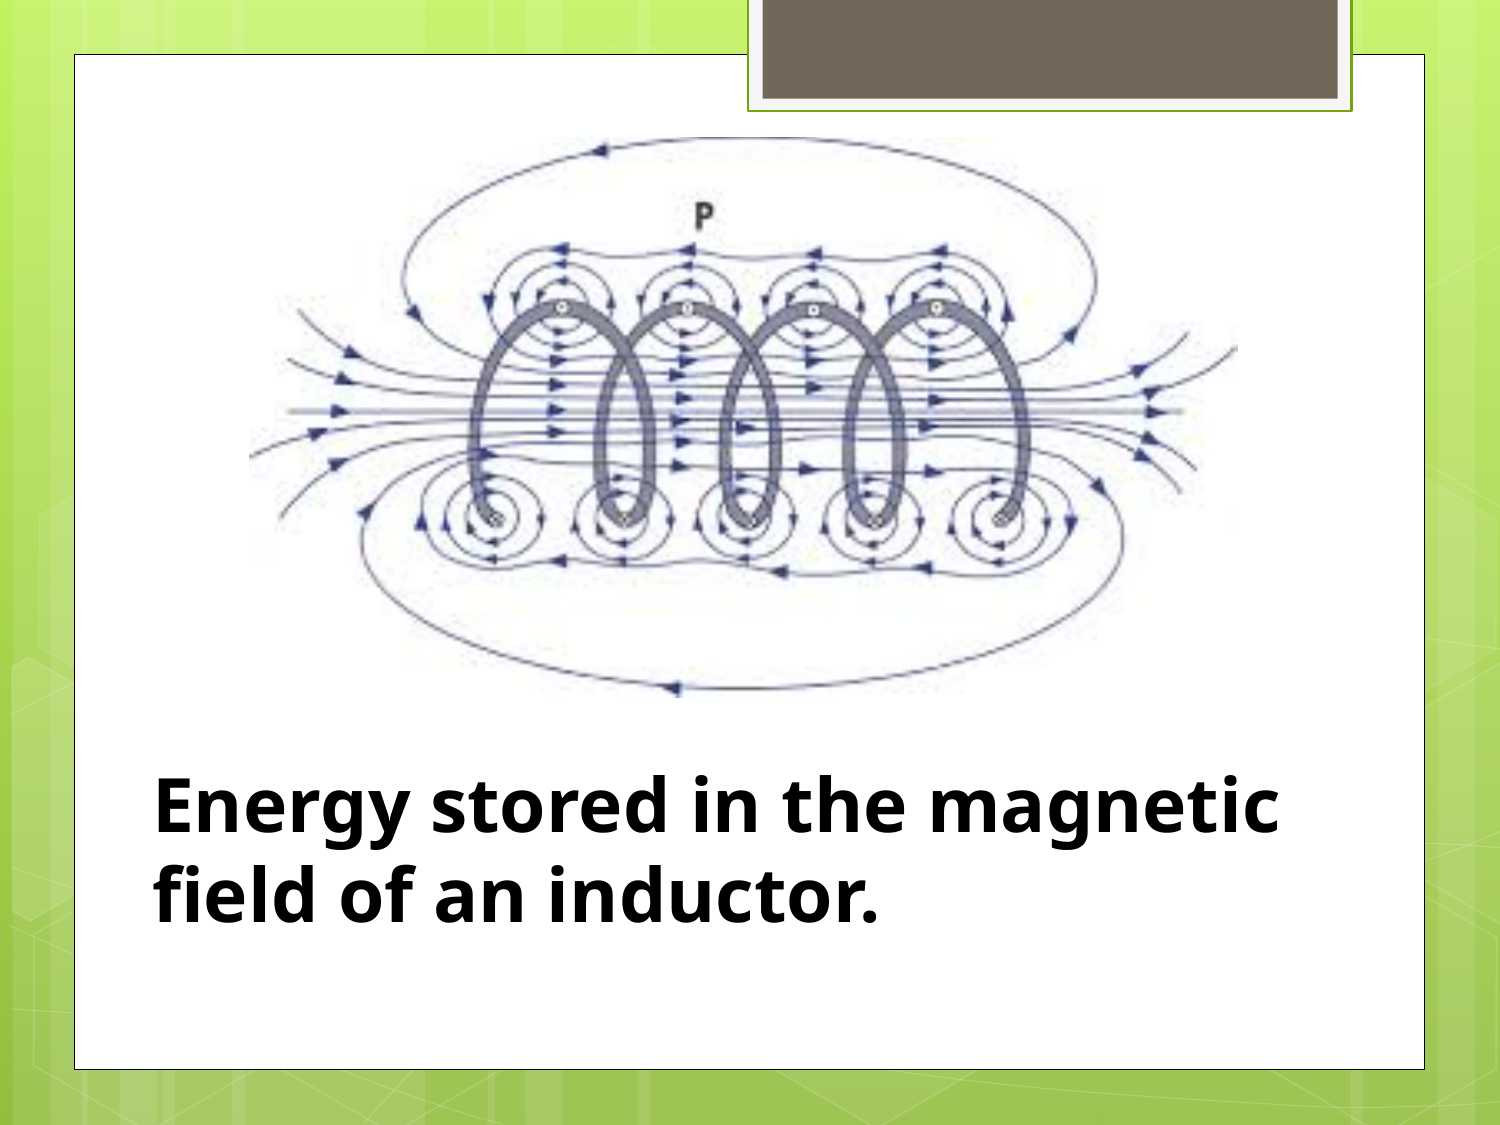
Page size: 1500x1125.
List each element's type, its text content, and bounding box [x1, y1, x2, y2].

text_box Energy stored in the magnetic field of an inductor. [137, 749, 1350, 945]
picture [249, 137, 1238, 698]
